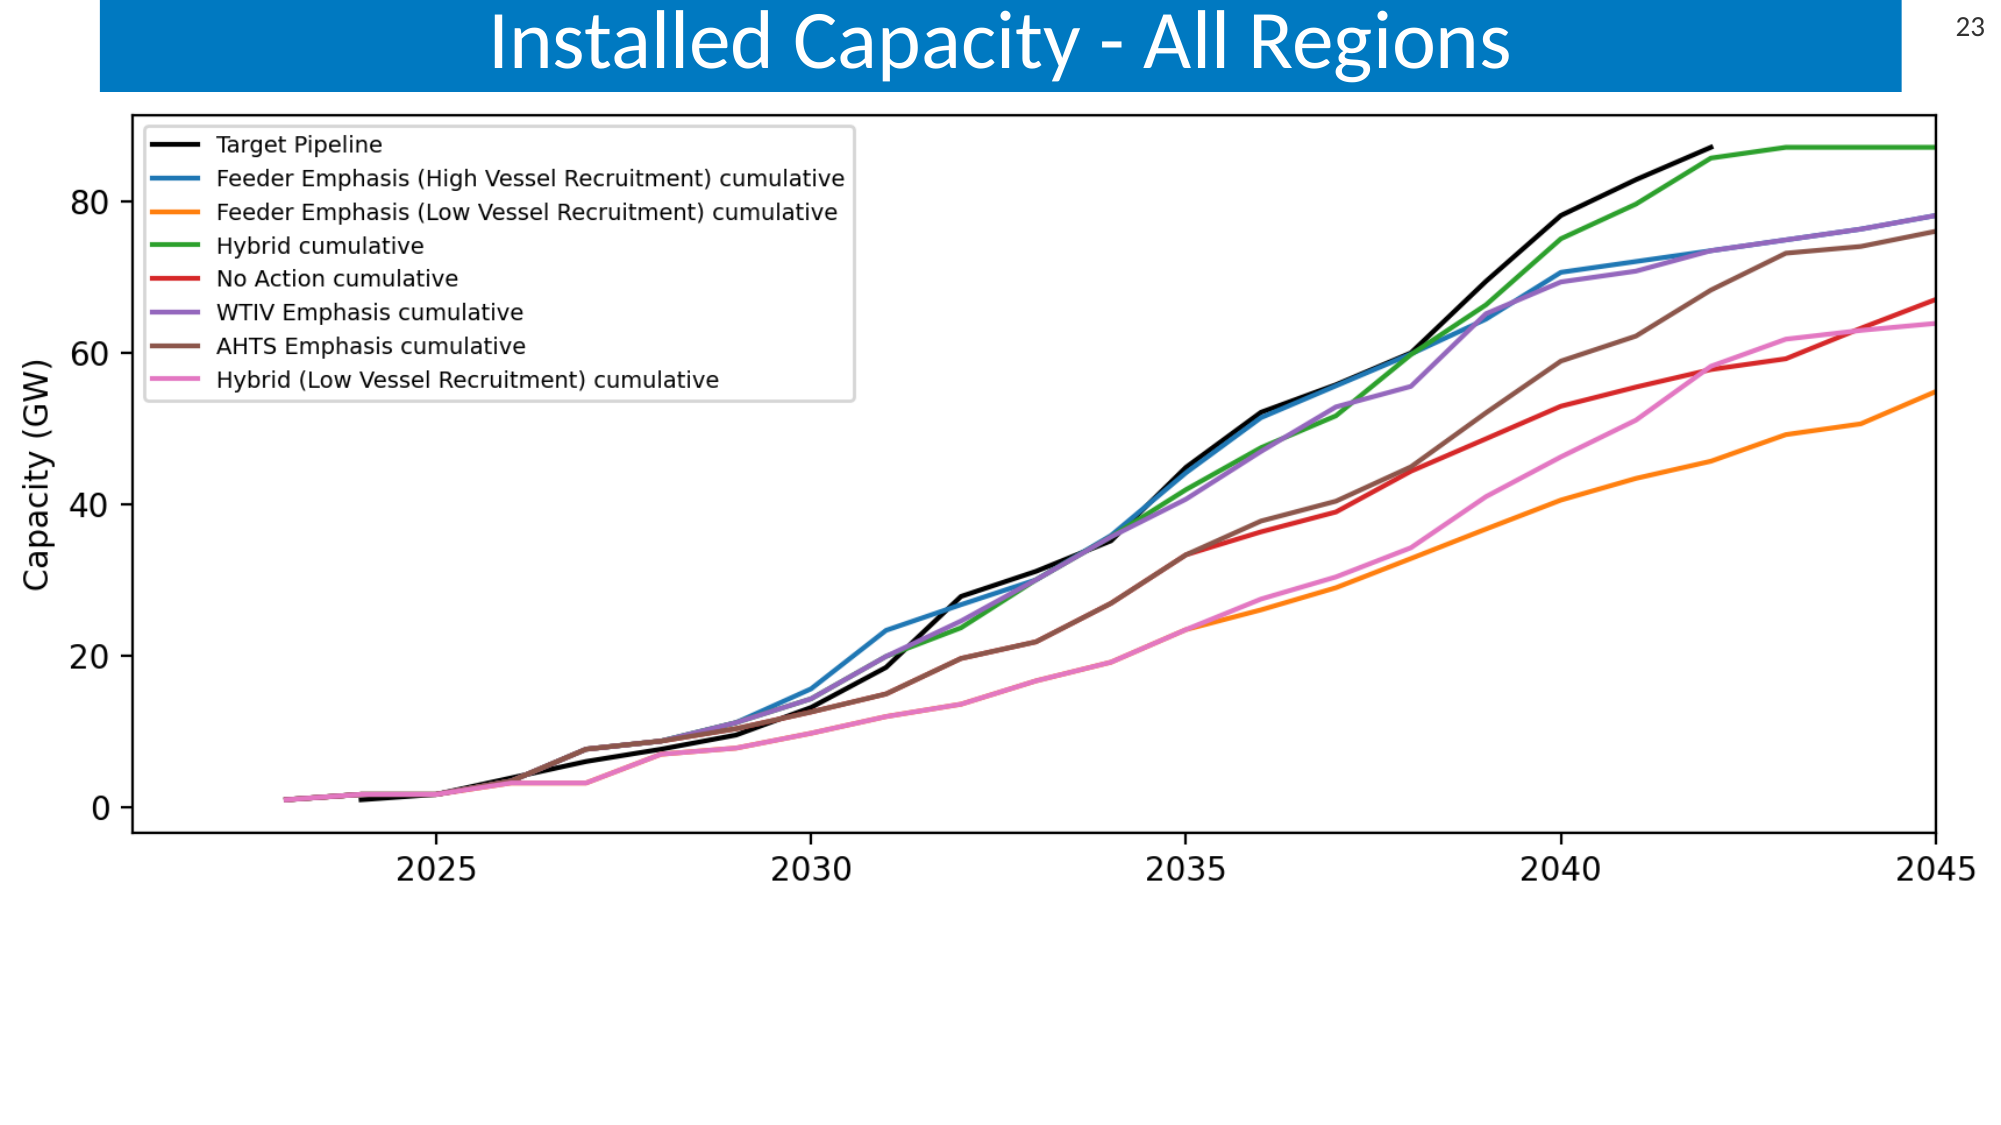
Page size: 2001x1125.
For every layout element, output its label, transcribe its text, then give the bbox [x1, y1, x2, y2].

title Installed Capacity - All Regions [99, 0, 1902, 92]
picture [0, 92, 2000, 911]
